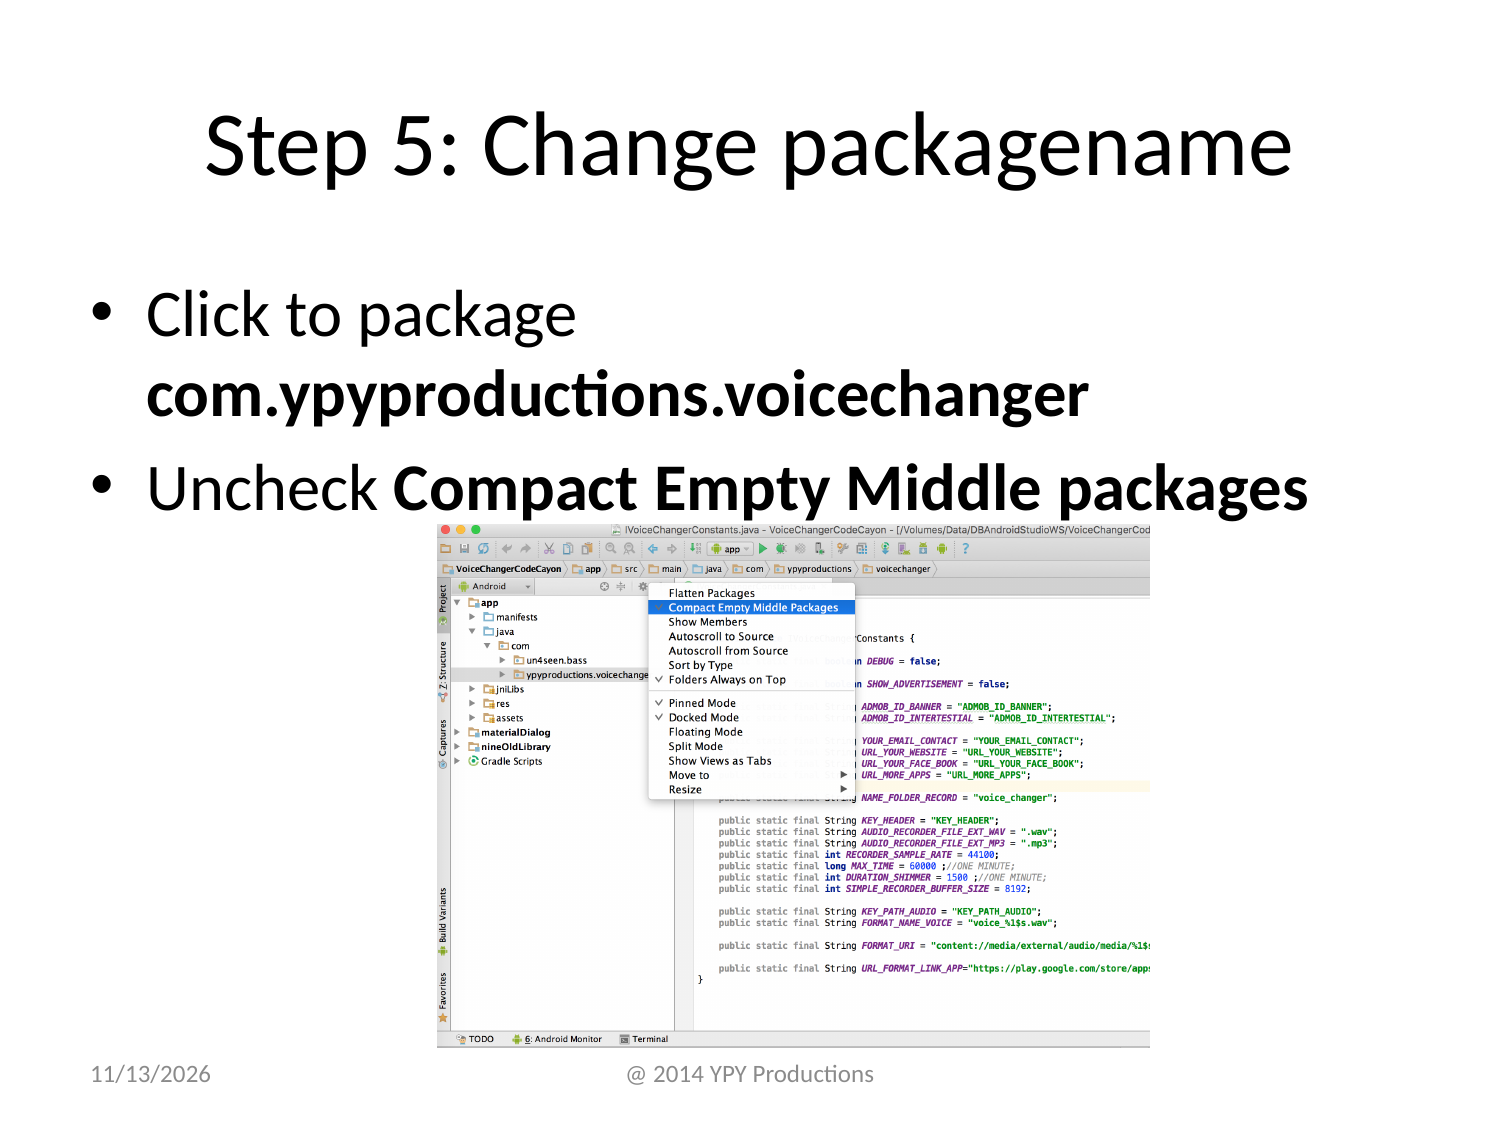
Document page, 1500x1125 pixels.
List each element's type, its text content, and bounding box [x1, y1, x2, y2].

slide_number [75, 1042, 425, 1103]
footer @ 2014 YPY Productions [512, 1056, 988, 1103]
picture [437, 524, 1151, 1048]
list Click to package com.ypyproductions.voicechanger Uncheck Compact Empty Middle packages [75, 262, 1425, 1005]
title Step 5: Change packagename [75, 45, 1425, 233]
